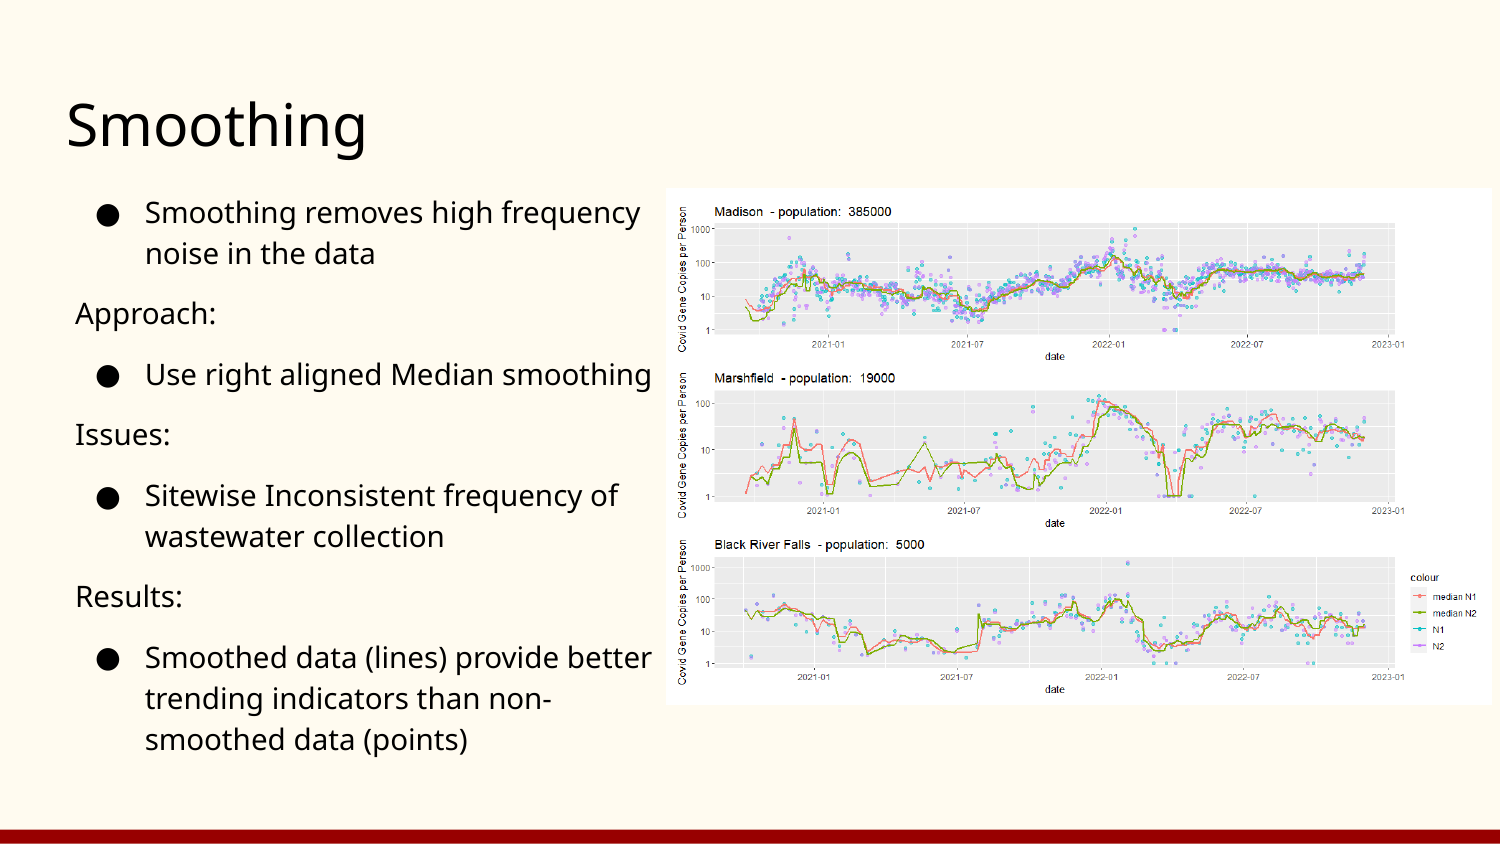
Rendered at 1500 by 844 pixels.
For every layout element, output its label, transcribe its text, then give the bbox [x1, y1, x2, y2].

title Smoothing [51, 72, 1449, 174]
list Smoothing removes high frequency noise in the data Approach: Use right aligned Median smoothing Issues: Sitewise Inconsistent frequency of wastewater collection Results: Smoothed data (lines) provide better trending indicators than non-smoothed data (points) [60, 173, 683, 775]
picture [666, 188, 1492, 706]
